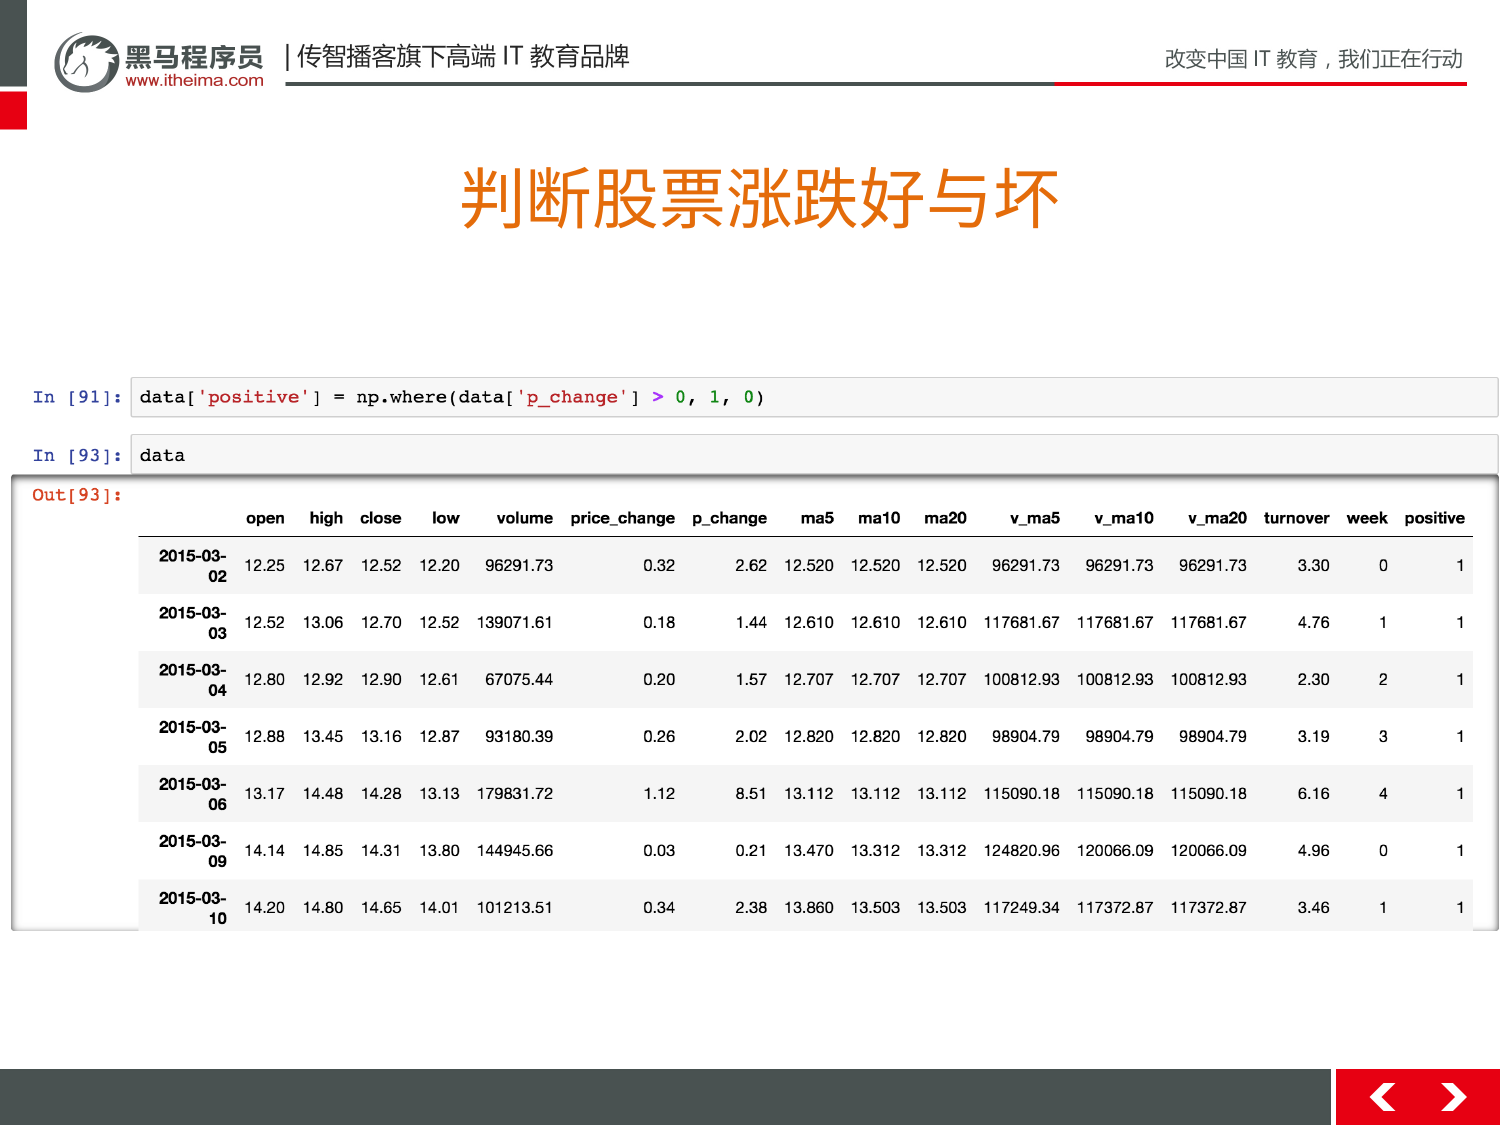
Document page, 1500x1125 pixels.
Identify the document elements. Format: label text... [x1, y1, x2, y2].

picture [0, 0, 1500, 1125]
title 判断股票涨跌好与坏 [84, 129, 1435, 245]
